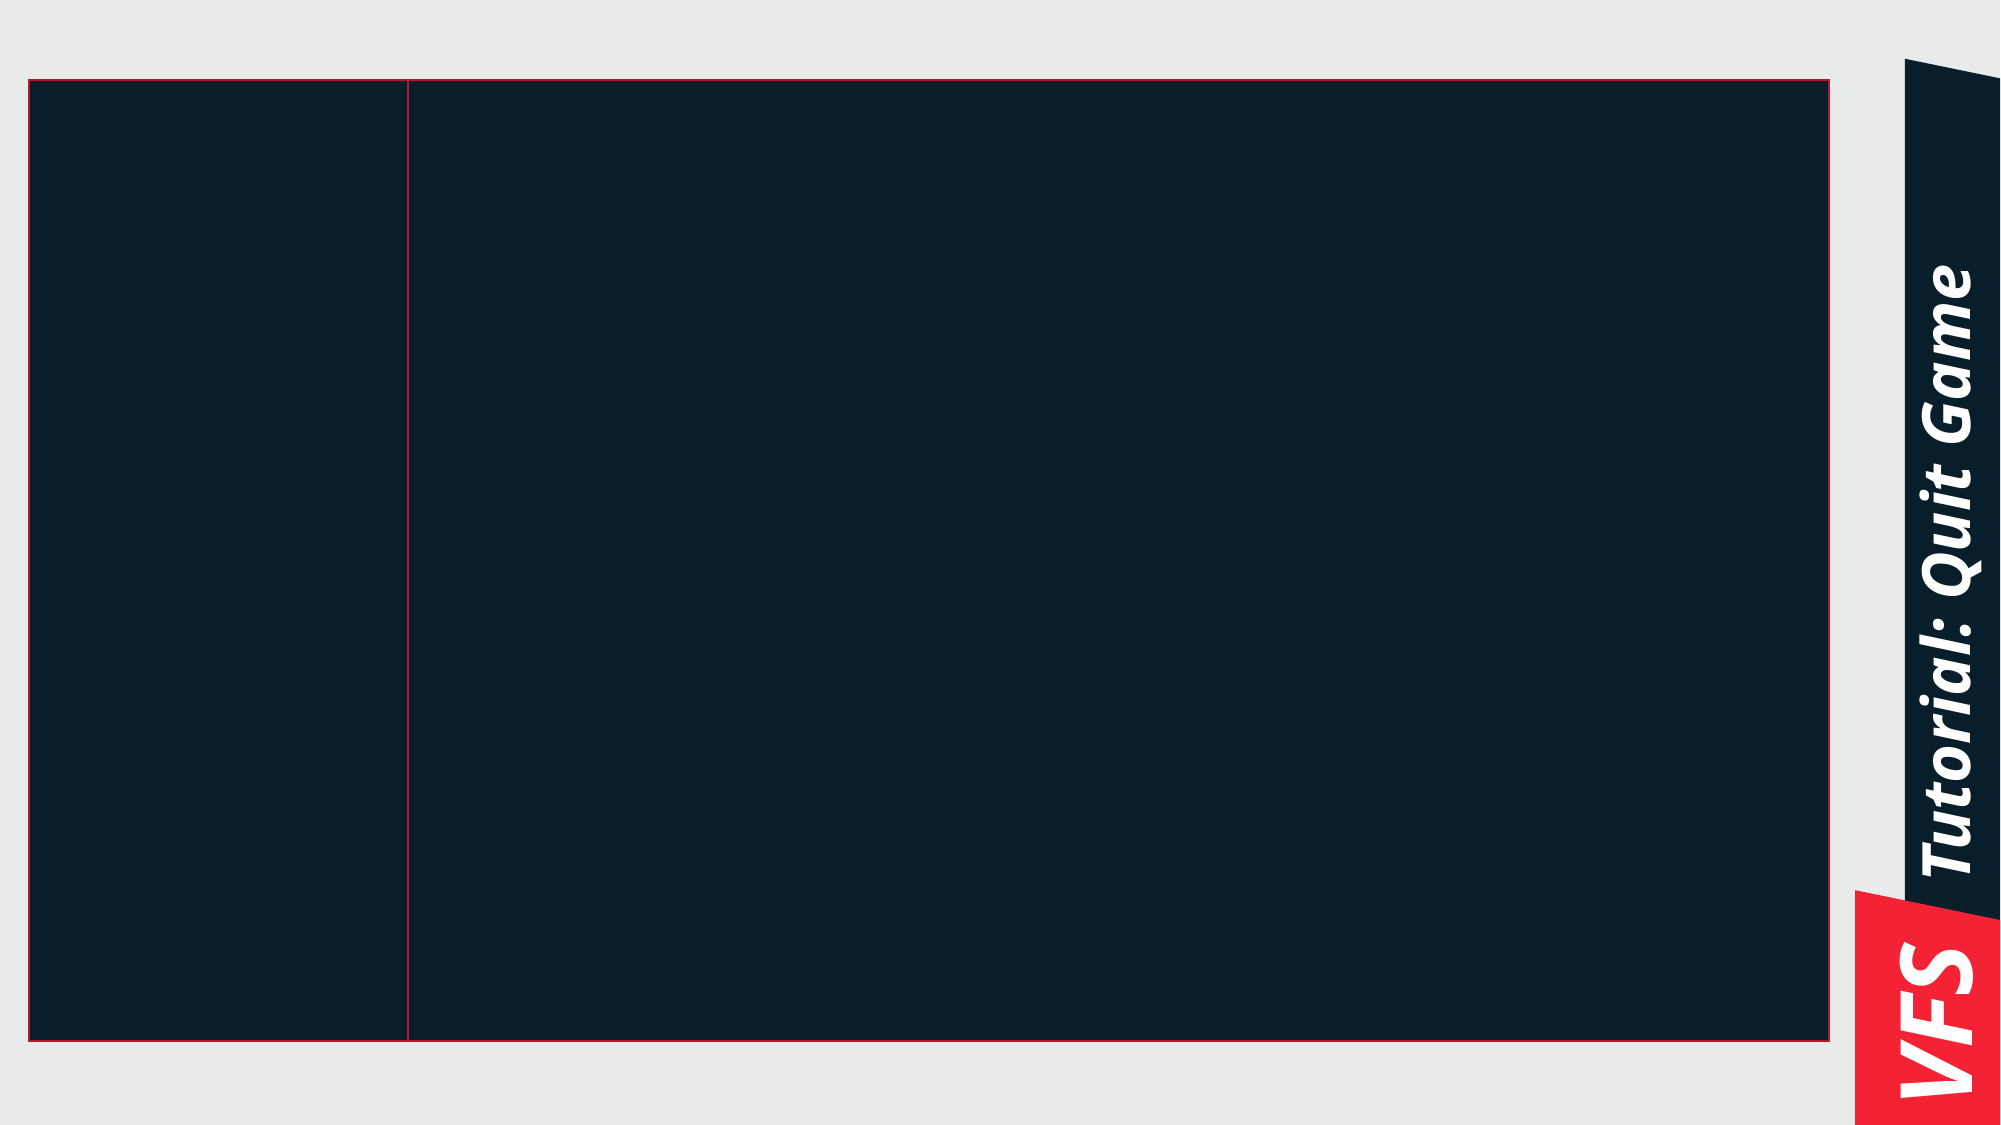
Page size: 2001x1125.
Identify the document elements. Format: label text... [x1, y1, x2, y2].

list Tutorial: Quit Game [1905, 80, 2000, 898]
picture [28, 80, 1830, 1042]
